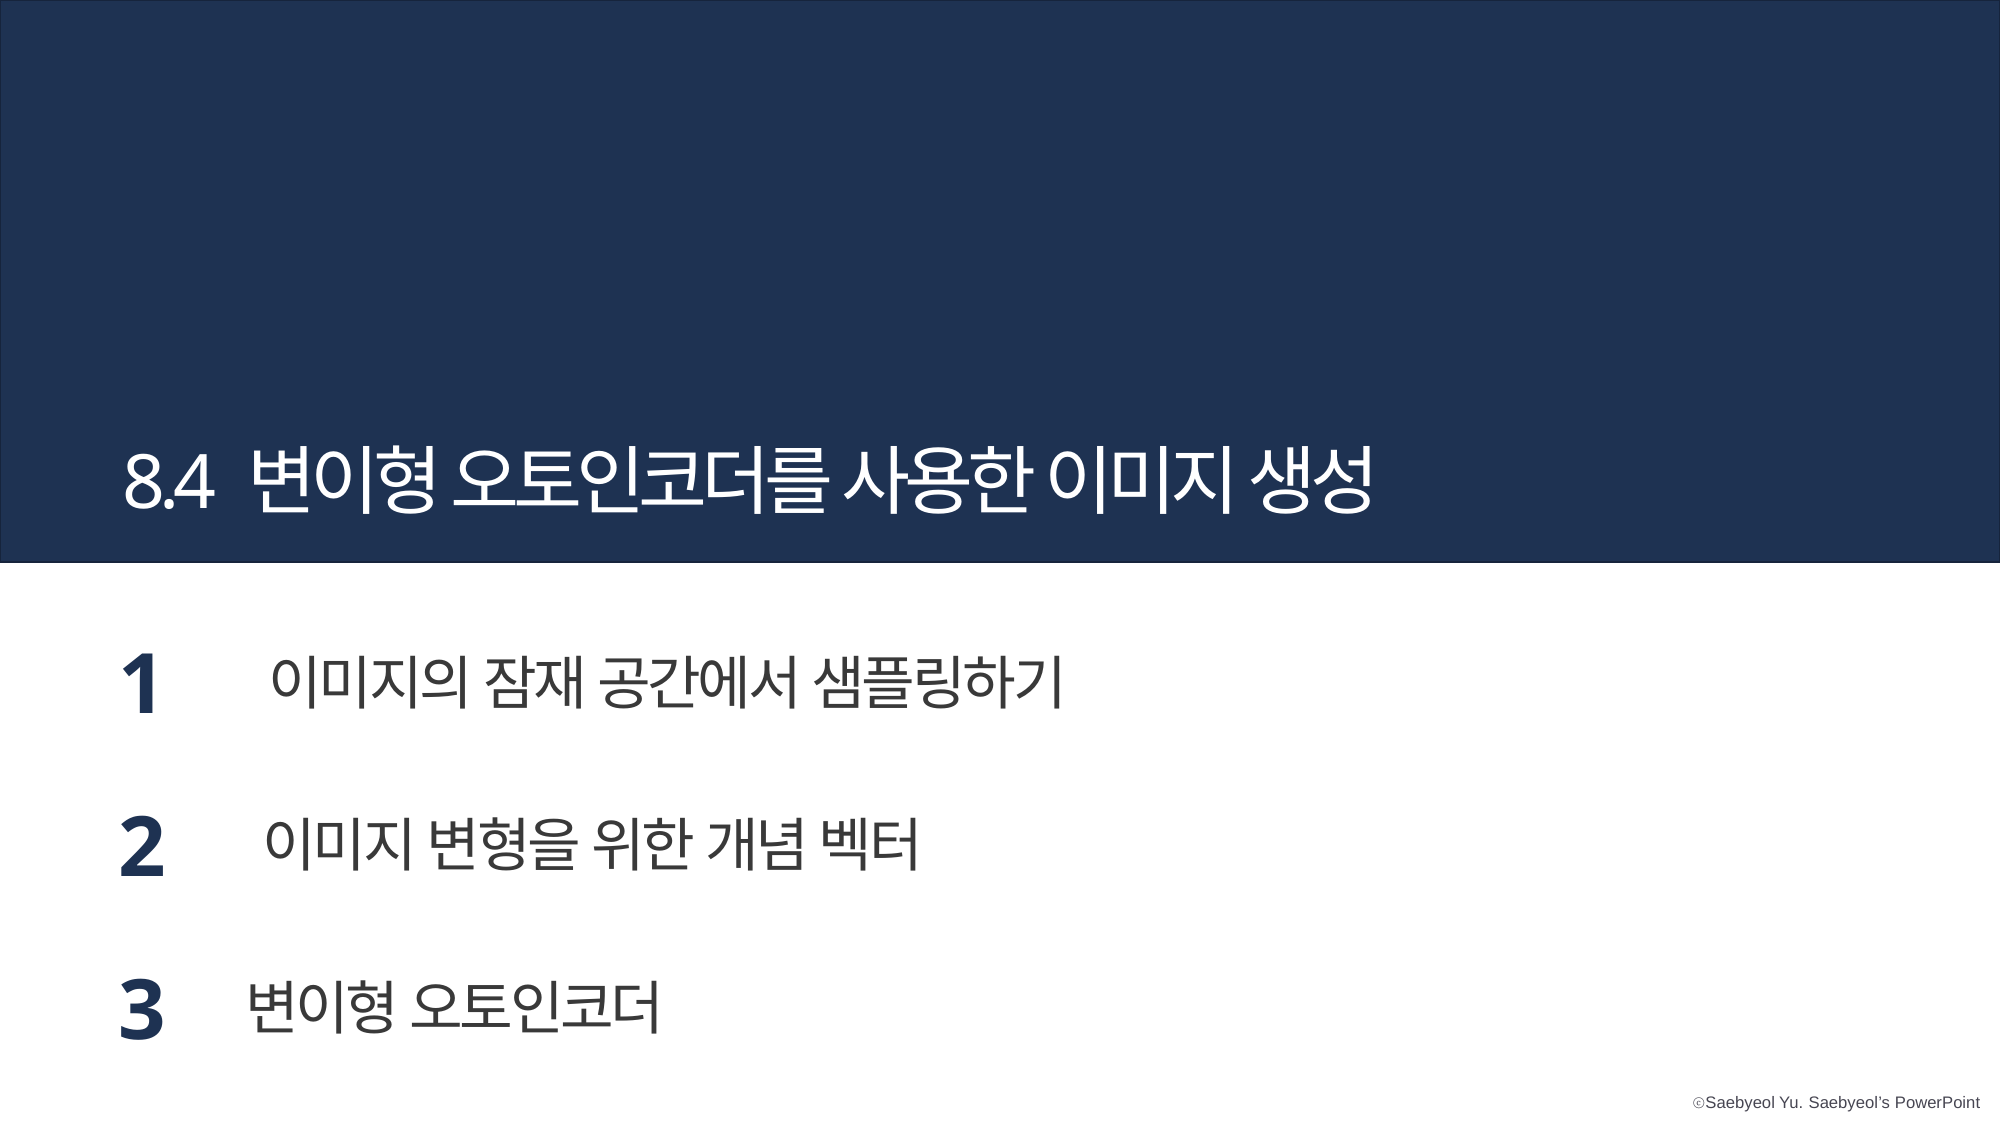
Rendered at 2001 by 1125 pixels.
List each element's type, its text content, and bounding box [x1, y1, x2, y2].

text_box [101, 623, 1128, 740]
text_box 8.4 변이형 오토인코더를 사용한 이미지 생성 [108, 426, 1395, 532]
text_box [101, 785, 978, 902]
text_box [0, 0, 2000, 563]
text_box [101, 948, 702, 1065]
